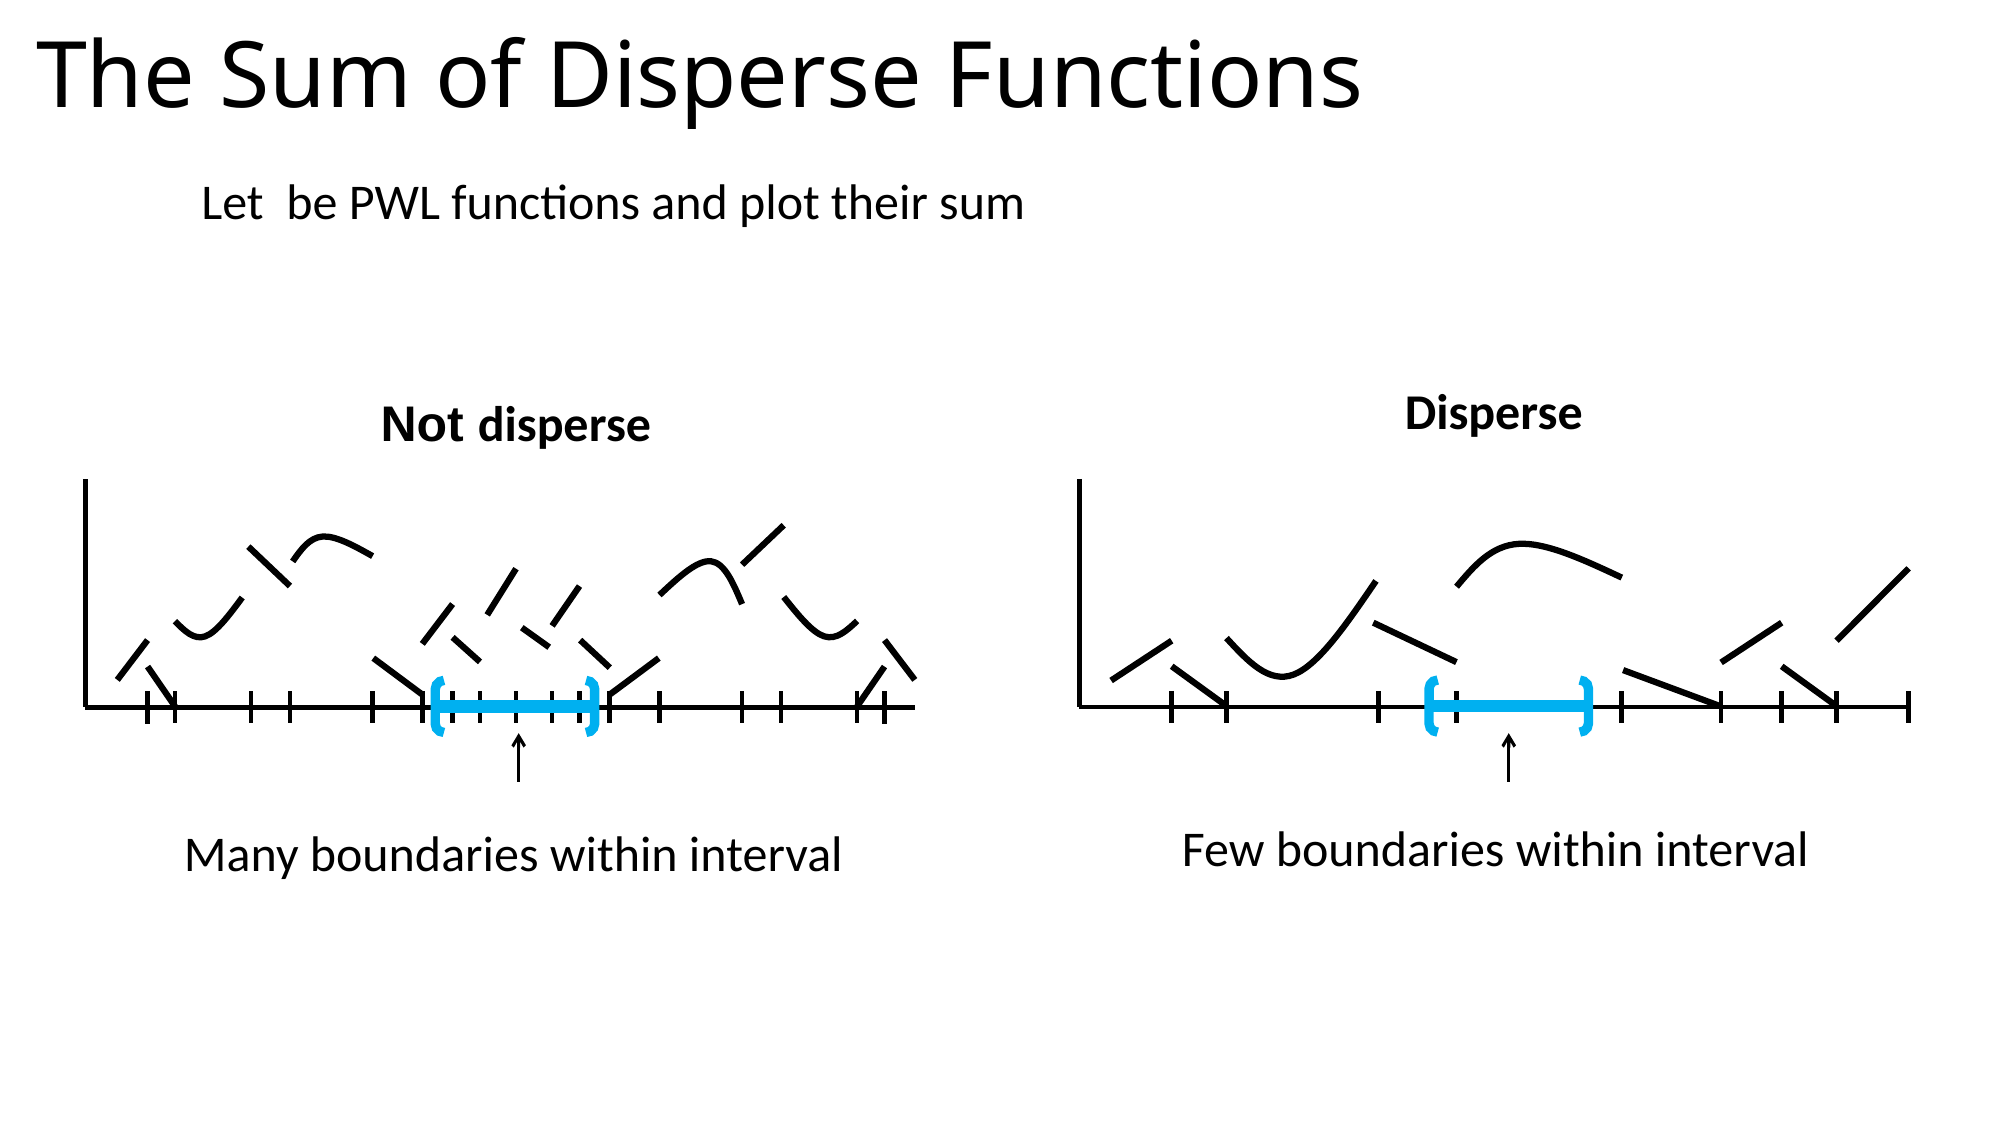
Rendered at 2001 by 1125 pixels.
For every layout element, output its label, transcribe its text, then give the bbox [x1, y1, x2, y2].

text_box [85, 383, 915, 890]
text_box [1079, 372, 1909, 885]
title The Sum of Disperse Functions [21, 16, 1979, 140]
